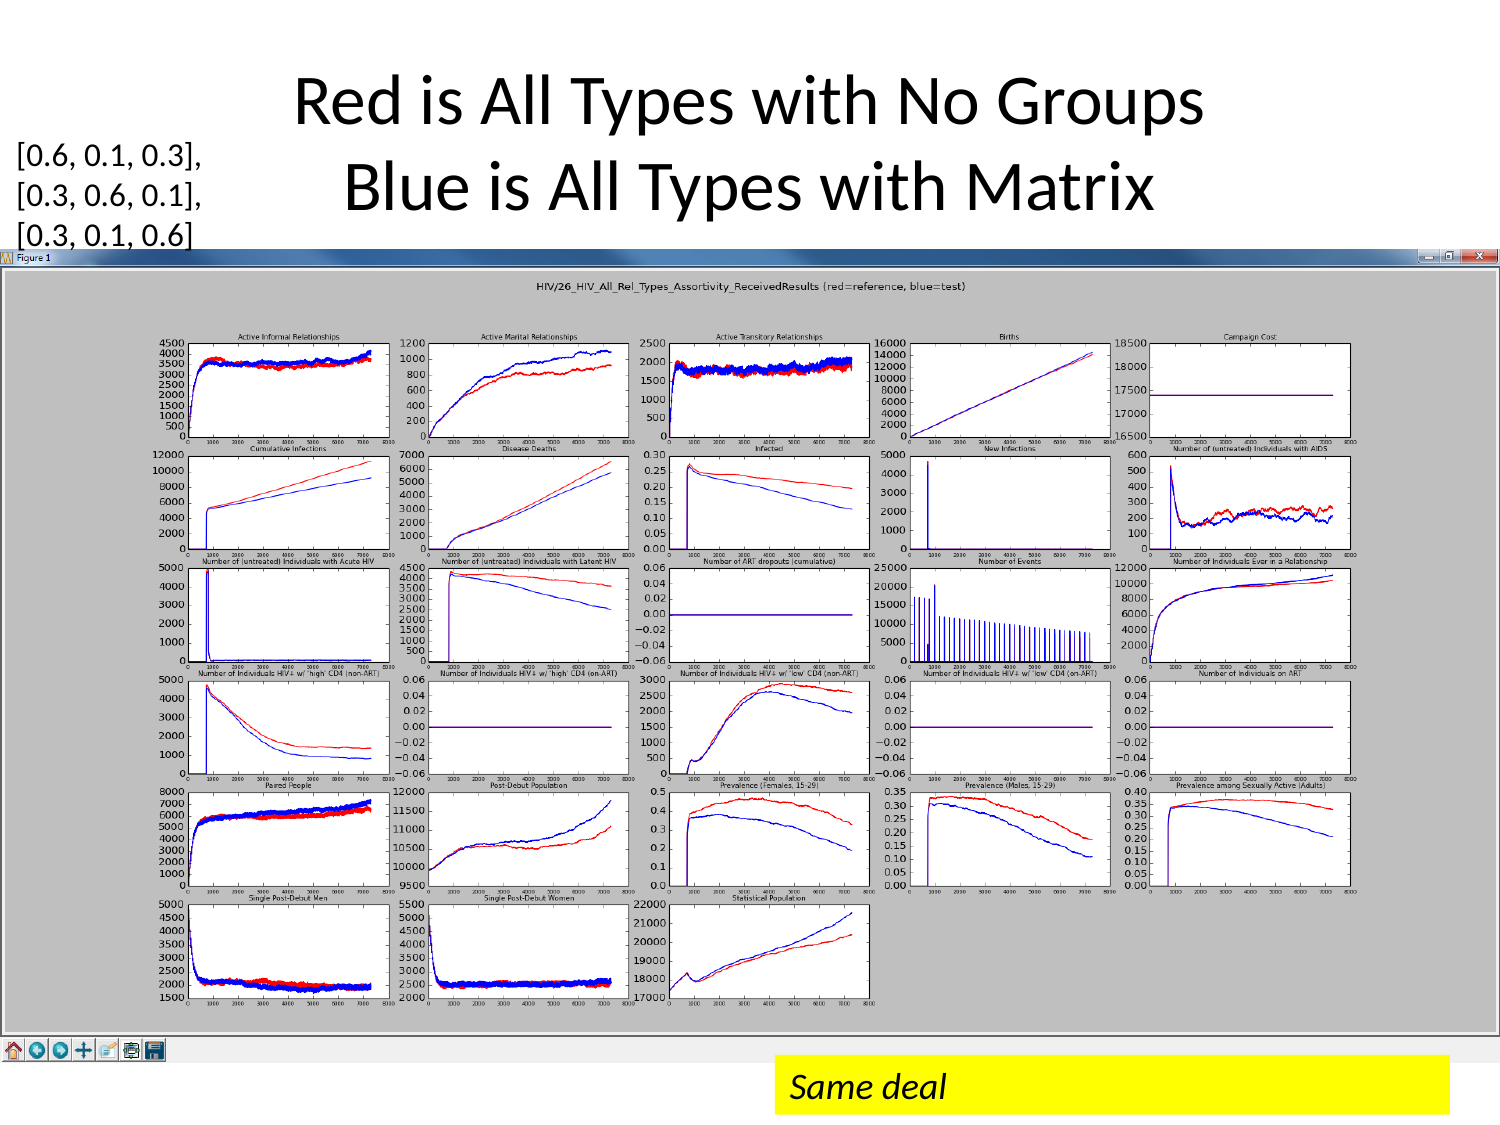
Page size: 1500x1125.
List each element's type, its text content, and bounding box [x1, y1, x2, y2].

text_box Same deal [774, 1072, 1450, 1115]
picture [0, 249, 1500, 1063]
text_box [0.6, 0.1, 0.3], [0.3, 0.6, 0.1], [0.3, 0.1, 0.6] [1, 126, 218, 248]
title Red is All Types with No Groups Blue is All Types with Matrix [75, 45, 1425, 233]
